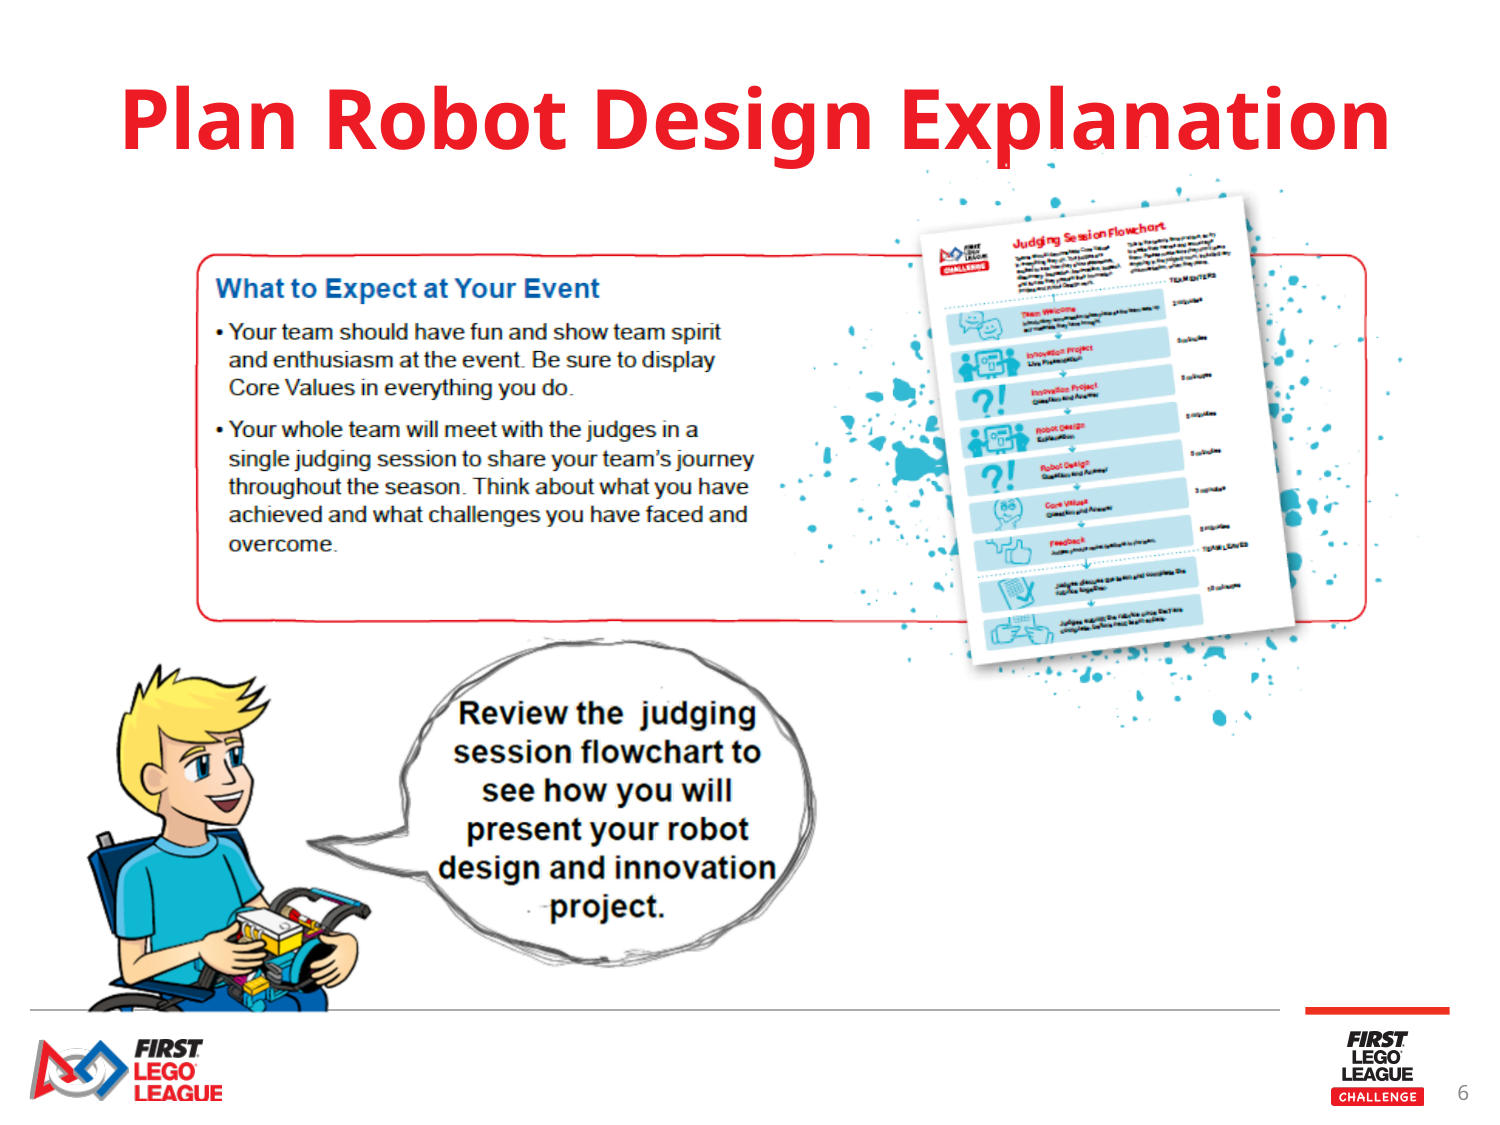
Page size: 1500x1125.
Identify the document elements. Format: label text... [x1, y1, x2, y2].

picture [74, 136, 1426, 1014]
slide_number 6 [1425, 1076, 1484, 1111]
title Plan Robot Design Explanation [103, 59, 1500, 185]
